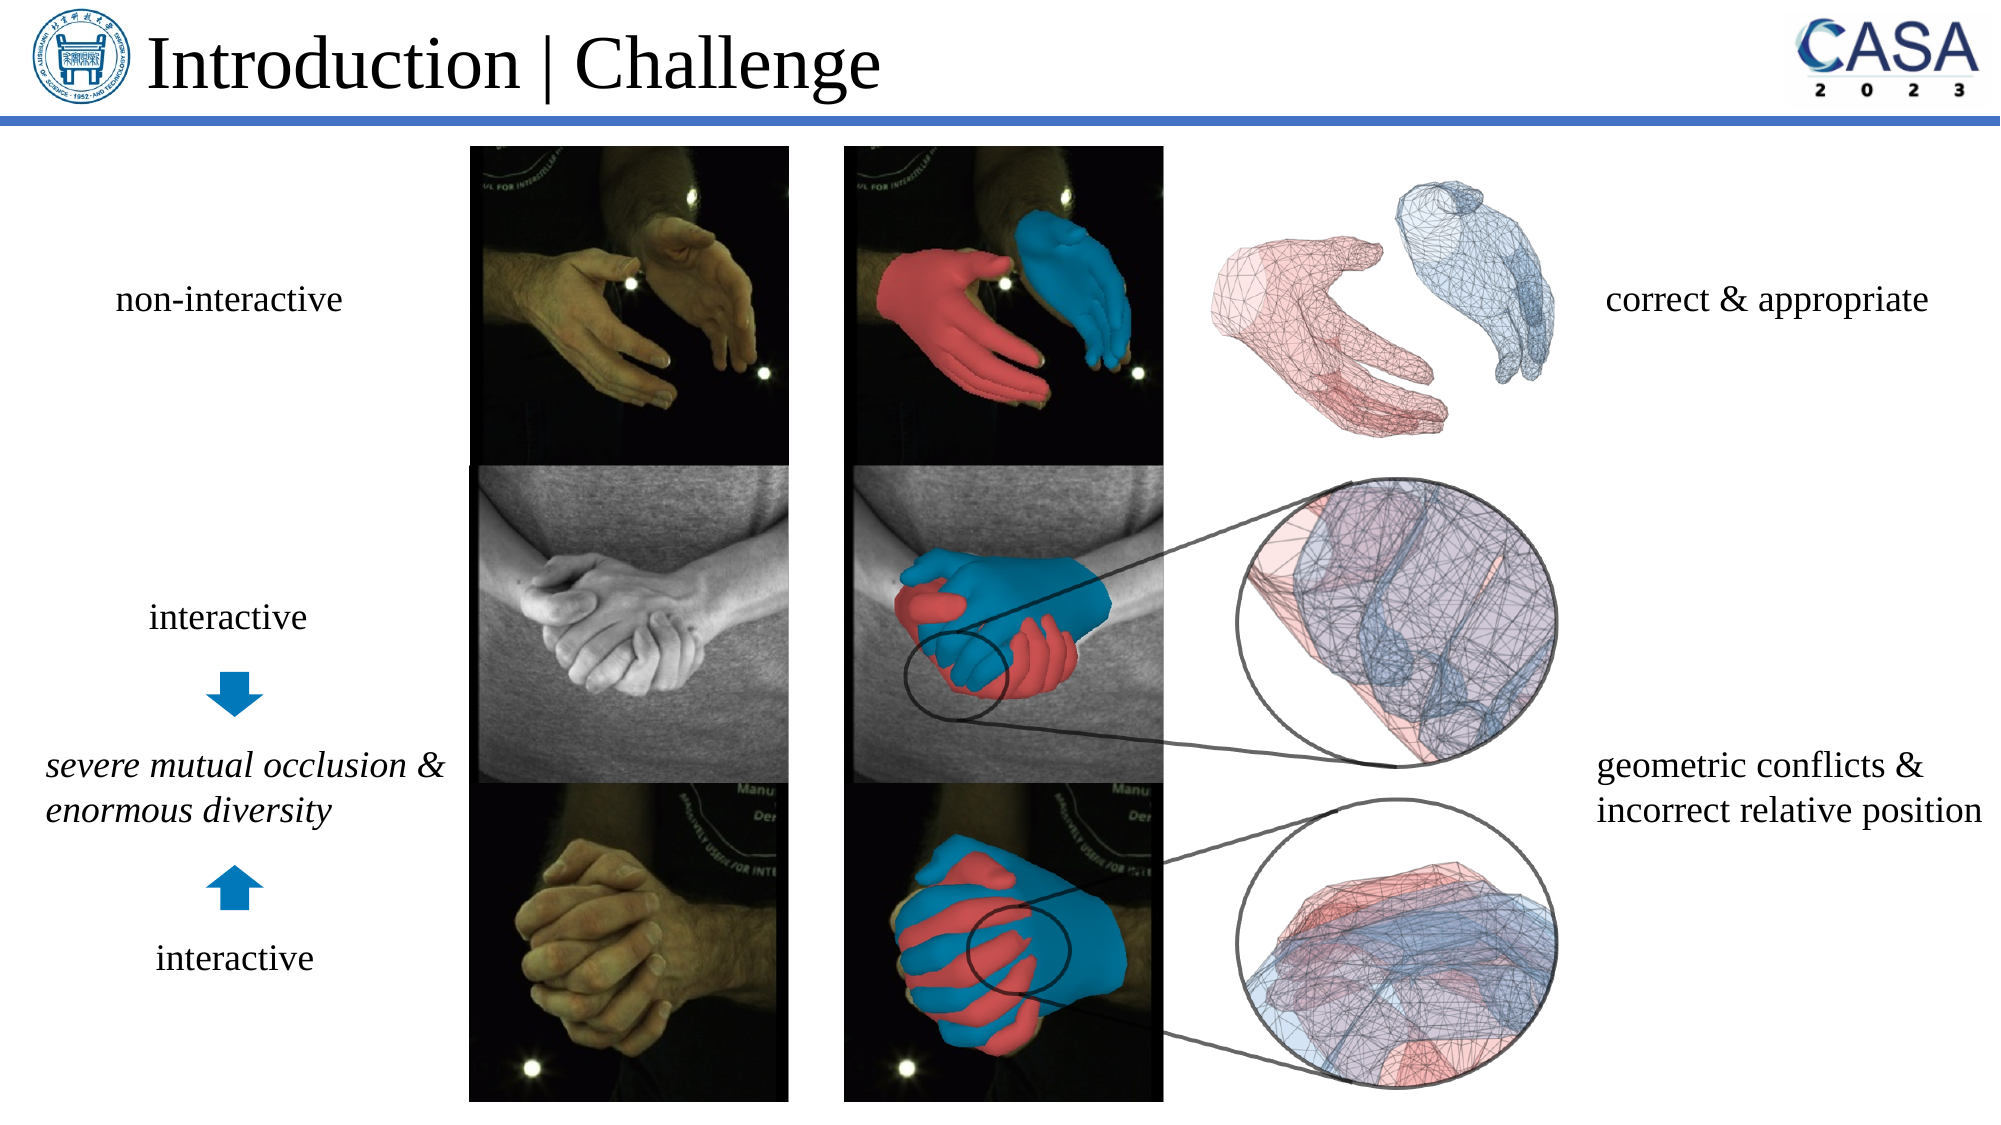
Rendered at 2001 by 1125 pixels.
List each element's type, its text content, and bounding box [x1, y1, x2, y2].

text_box correct & appropriate [1590, 266, 1987, 327]
text_box [202, 863, 267, 912]
picture [1782, 12, 1992, 109]
picture [30, 7, 131, 105]
text_box Introduction | Challenge [131, 15, 1968, 113]
picture [469, 146, 1570, 1102]
text_box [202, 670, 267, 719]
text_box interactive [140, 925, 342, 985]
text_box non-interactive [100, 266, 369, 327]
text_box severe mutual occlusion & enormous diversity [30, 732, 469, 837]
text_box geometric conflicts & incorrect relative position [1581, 732, 2000, 837]
text_box interactive [134, 584, 336, 645]
